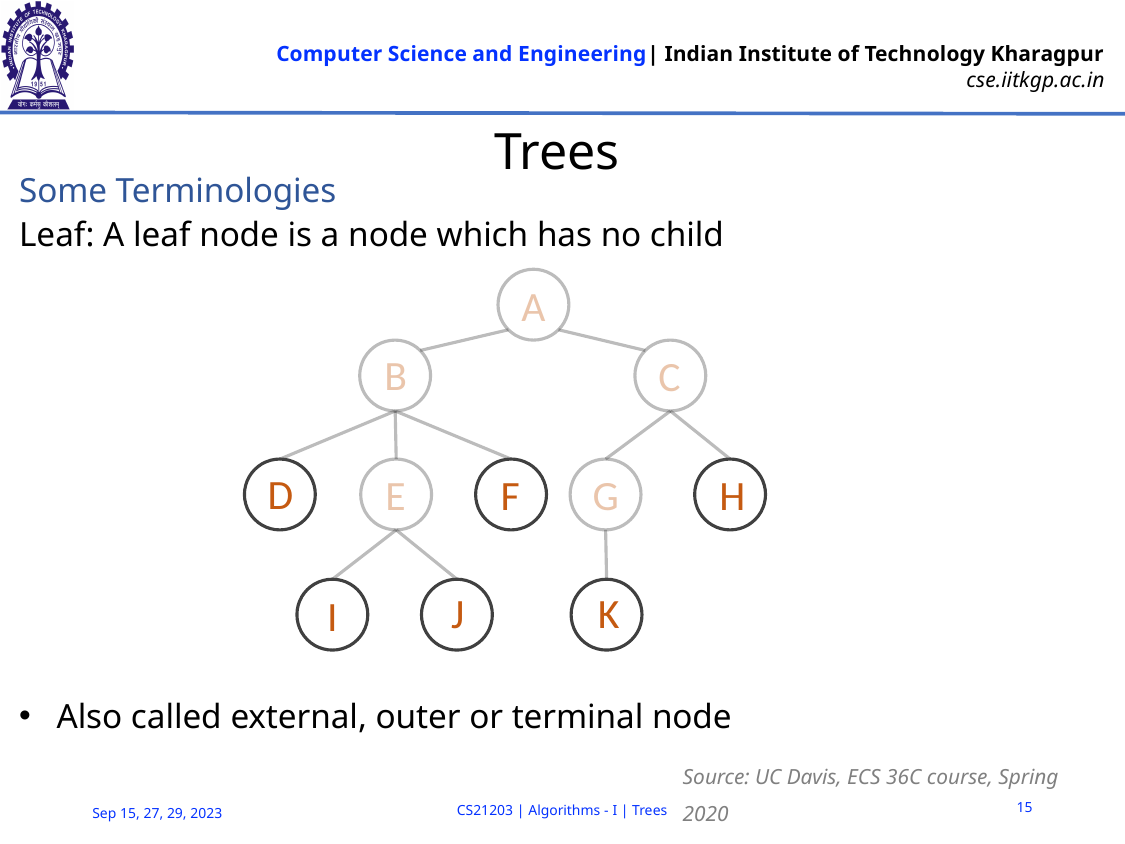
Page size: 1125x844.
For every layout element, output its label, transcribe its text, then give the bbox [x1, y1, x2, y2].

text_box [496, 280, 506, 328]
text_box [569, 471, 577, 518]
text_box [261, 526, 299, 531]
text_box [696, 349, 707, 402]
text_box [421, 467, 433, 522]
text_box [395, 410, 512, 460]
text_box [420, 584, 478, 652]
text_box [243, 471, 252, 518]
text_box [295, 584, 312, 645]
text_box B [369, 341, 423, 407]
text_box [480, 586, 494, 643]
text_box [693, 469, 704, 520]
text_box [309, 472, 317, 517]
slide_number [77, 798, 274, 844]
text_box [633, 352, 643, 400]
text_box [353, 584, 369, 645]
text_box Some Terminologies Leaf: A leaf node is a node which has no child Also called external, outer or terminal node [4, 166, 1111, 747]
text_box [535, 467, 548, 522]
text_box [605, 410, 670, 460]
text_box [635, 591, 644, 638]
text_box [474, 468, 485, 520]
text_box A [506, 271, 561, 337]
picture [1, 1, 74, 110]
text_box K [583, 579, 635, 644]
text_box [670, 410, 731, 460]
text_box [570, 586, 583, 643]
text_box F [485, 461, 535, 527]
text_box [315, 647, 350, 652]
text_box H [704, 461, 761, 527]
text_box [516, 337, 551, 342]
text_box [558, 329, 646, 351]
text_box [396, 529, 457, 580]
text_box J [436, 579, 480, 645]
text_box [332, 529, 396, 580]
text_box [634, 471, 643, 518]
text_box I [312, 581, 353, 647]
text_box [279, 410, 395, 460]
text_box E [370, 461, 421, 527]
text_box [713, 527, 747, 531]
text_box Source: UC Davis, ECS 36C course, Spring 2020 [668, 775, 1121, 802]
text_box [584, 644, 629, 652]
text_box [358, 350, 369, 401]
text_box [561, 280, 570, 328]
text_box [494, 527, 528, 531]
text_box D [252, 460, 309, 526]
text_box C [643, 342, 696, 408]
text_box G [577, 461, 634, 527]
title Trees [35, 78, 1078, 221]
slide_number 15 [992, 802, 1048, 831]
text_box [359, 469, 370, 520]
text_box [420, 329, 509, 351]
text_box [761, 475, 767, 514]
text_box [589, 527, 622, 531]
footer CS21203 | Algorithms - I | Trees [185, 787, 940, 833]
text_box [423, 352, 432, 399]
